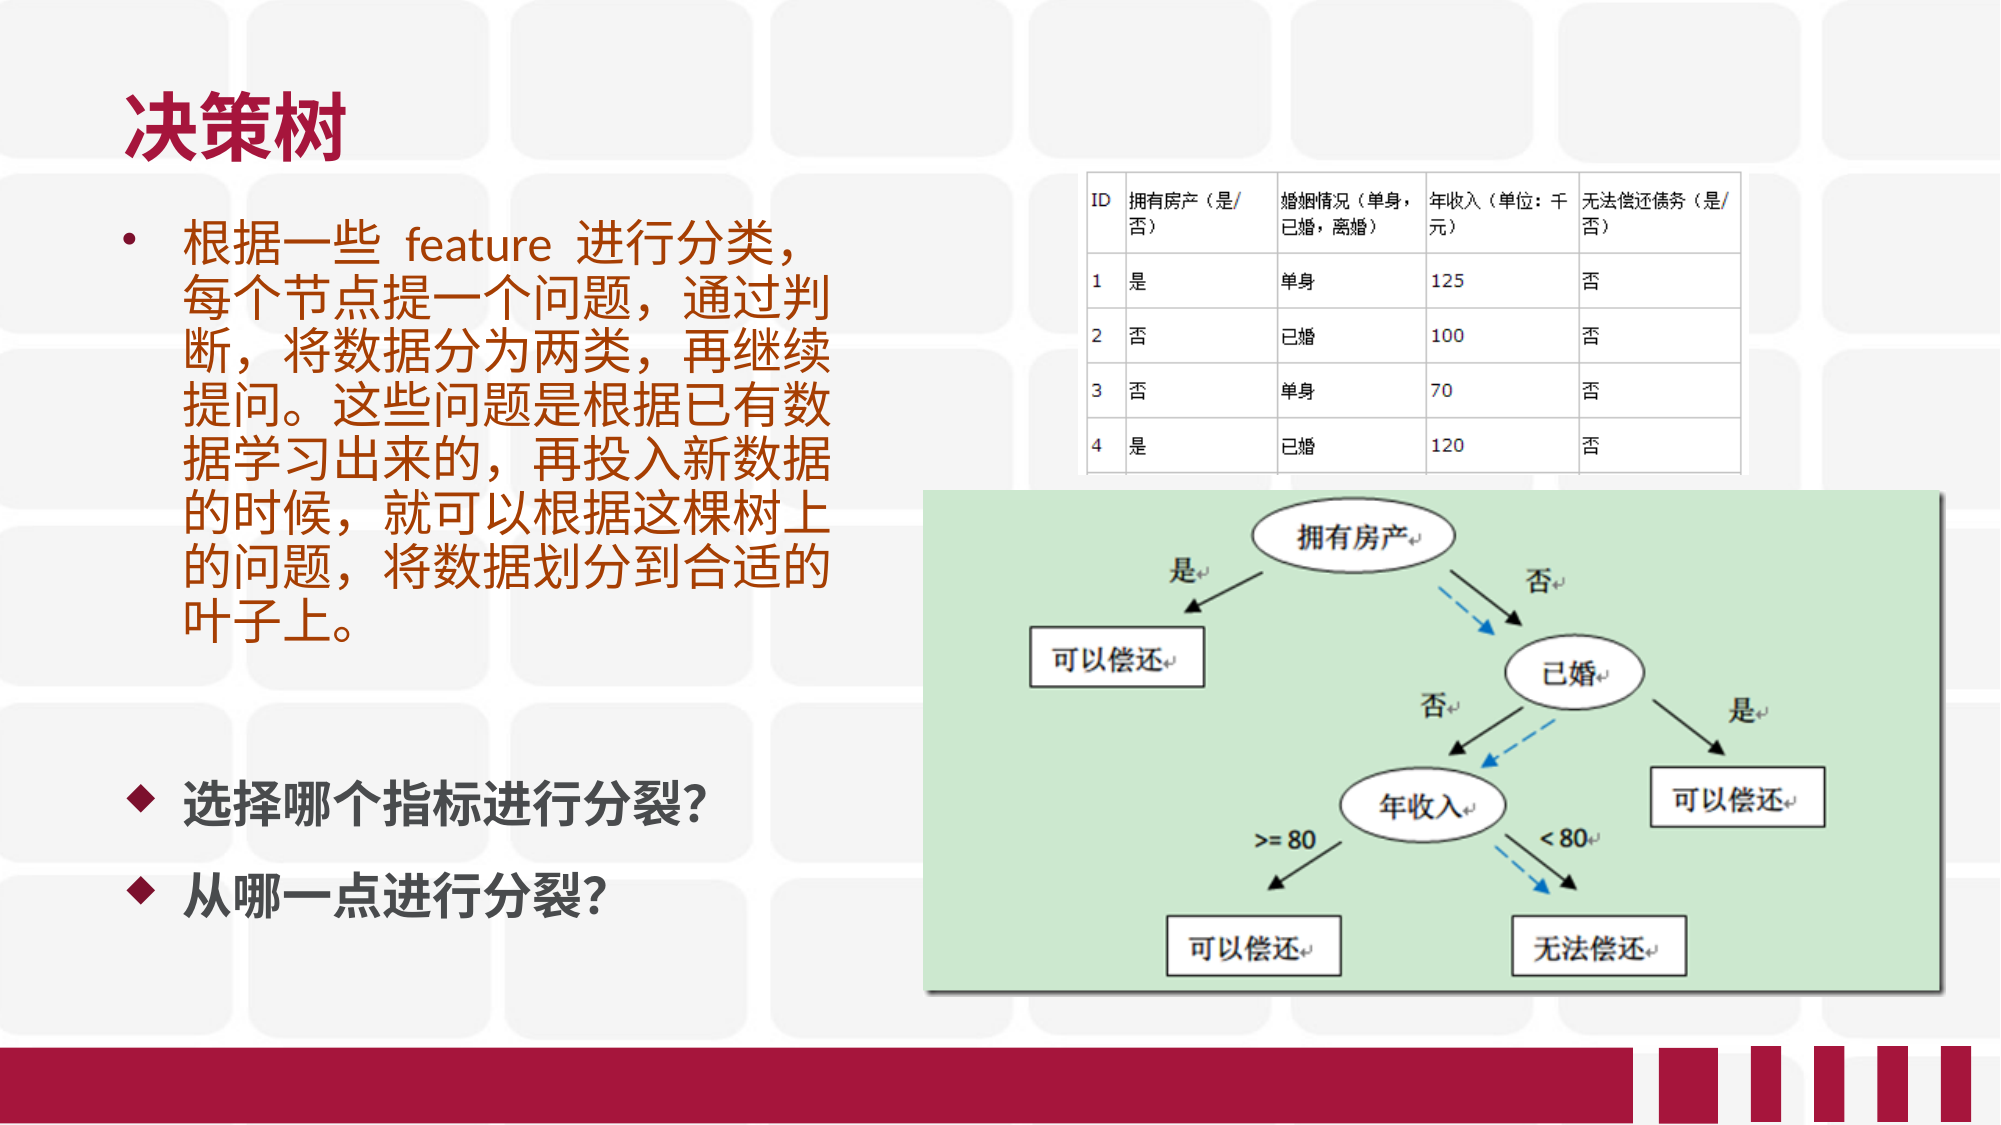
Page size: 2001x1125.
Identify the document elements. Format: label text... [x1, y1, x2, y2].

picture [0, 0, 2000, 1125]
list 根据一些 feature 进行分类，每个节点提一个问题，通过判断，将数据分为两类，再继续提问。这些问题是根据已有数据学习出来的，再投入新数据的时候，就可以根据这棵树上的问题，将数据划分到合适的叶子上。 选择哪个指标进行分裂？ 从哪一点进行分裂？ [108, 211, 879, 997]
title 决策树 [108, 75, 1895, 188]
